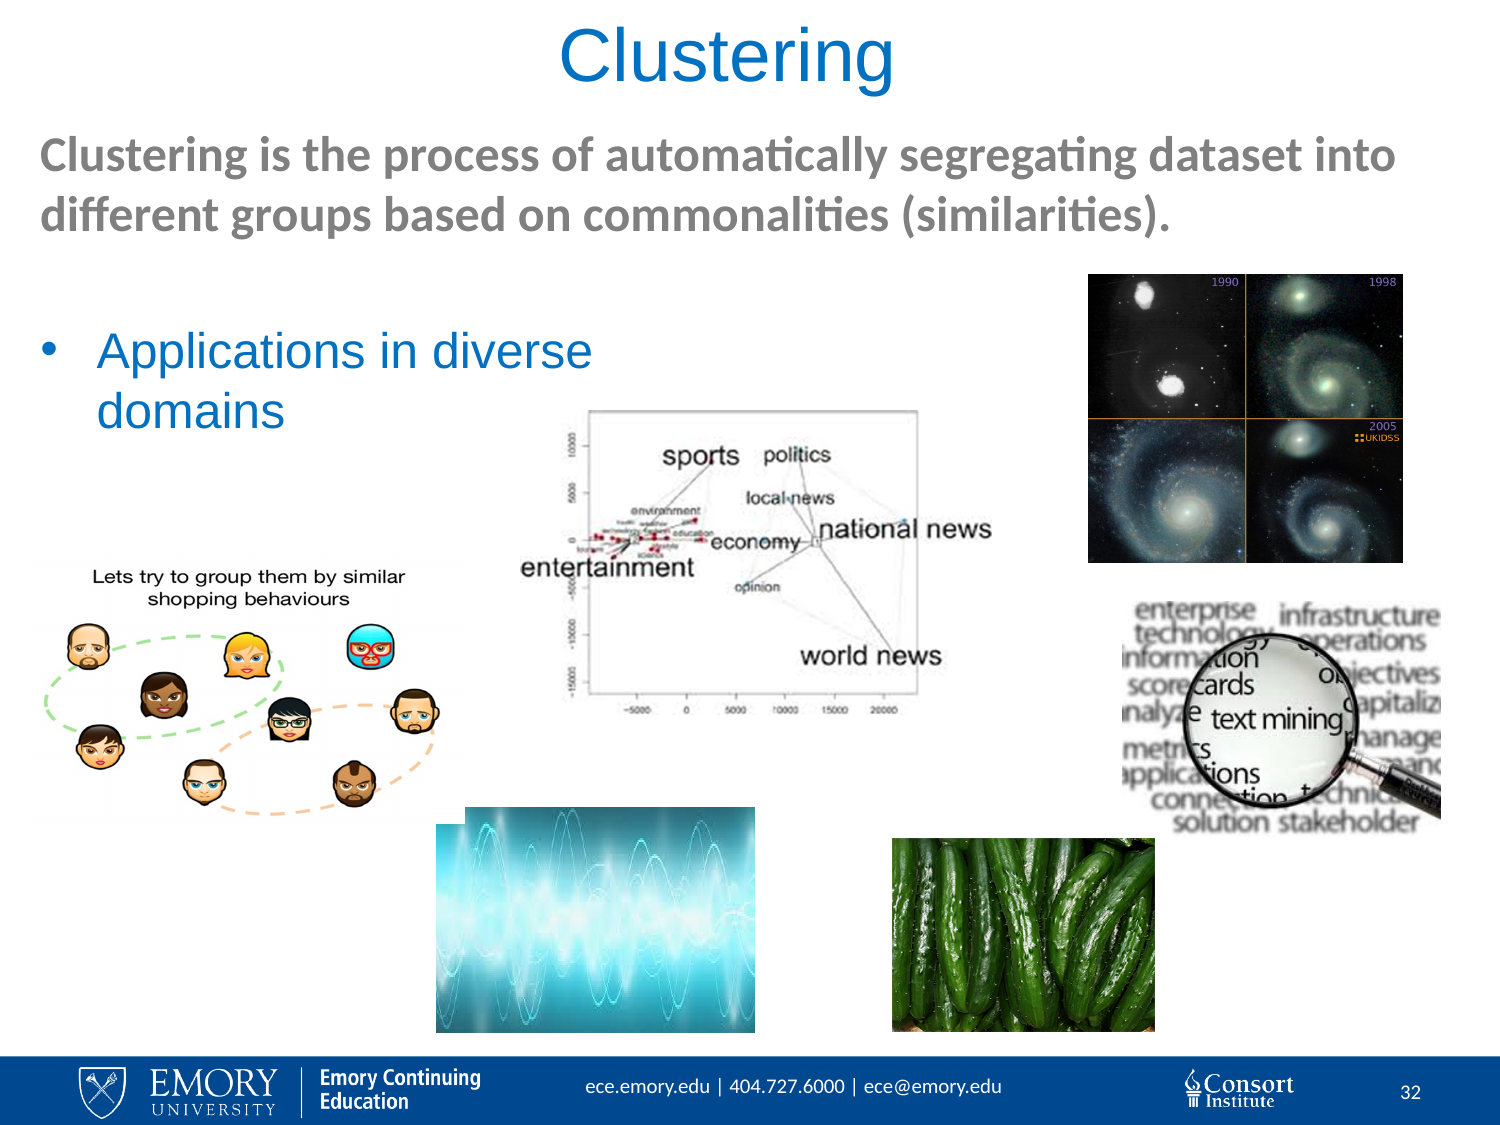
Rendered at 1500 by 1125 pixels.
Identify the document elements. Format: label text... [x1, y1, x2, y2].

picture [1088, 274, 1403, 563]
picture [892, 601, 1441, 1032]
picture [31, 550, 755, 1034]
picture [75, 1056, 513, 1125]
text_box Clustering is the process of automatically segregating dataset into different groups based on commonalities (similarities). [25, 114, 1422, 250]
picture [1185, 1068, 1294, 1107]
list Applications in diverse domains [25, 311, 663, 538]
slide_number 32 [1335, 1070, 1486, 1125]
picture [520, 410, 992, 715]
title Clustering [52, 0, 1403, 107]
